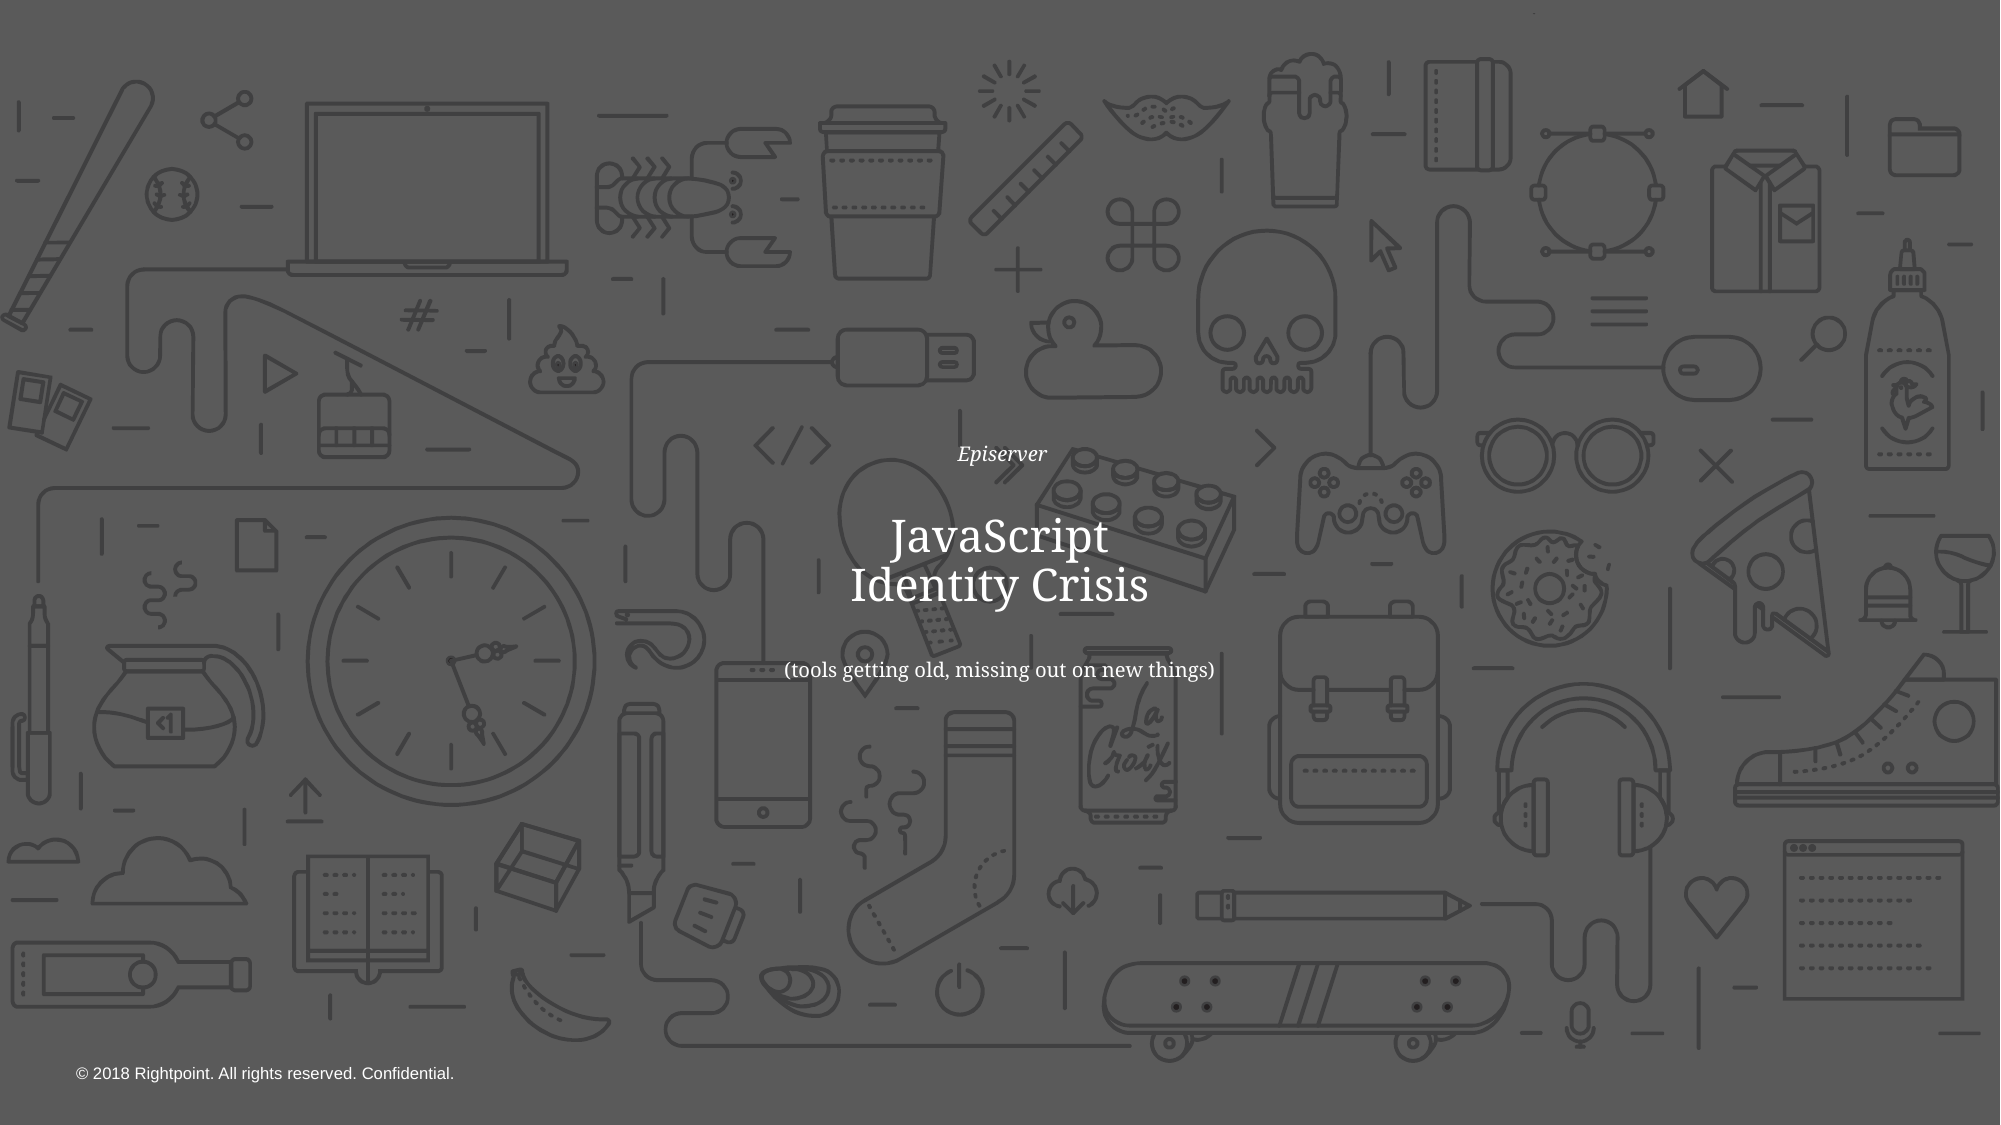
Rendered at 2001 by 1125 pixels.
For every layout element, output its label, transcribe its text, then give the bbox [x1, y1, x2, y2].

title Episerver JavaScript Identity Crisis (tools getting old, missing out on new things) [61, 433, 1939, 692]
